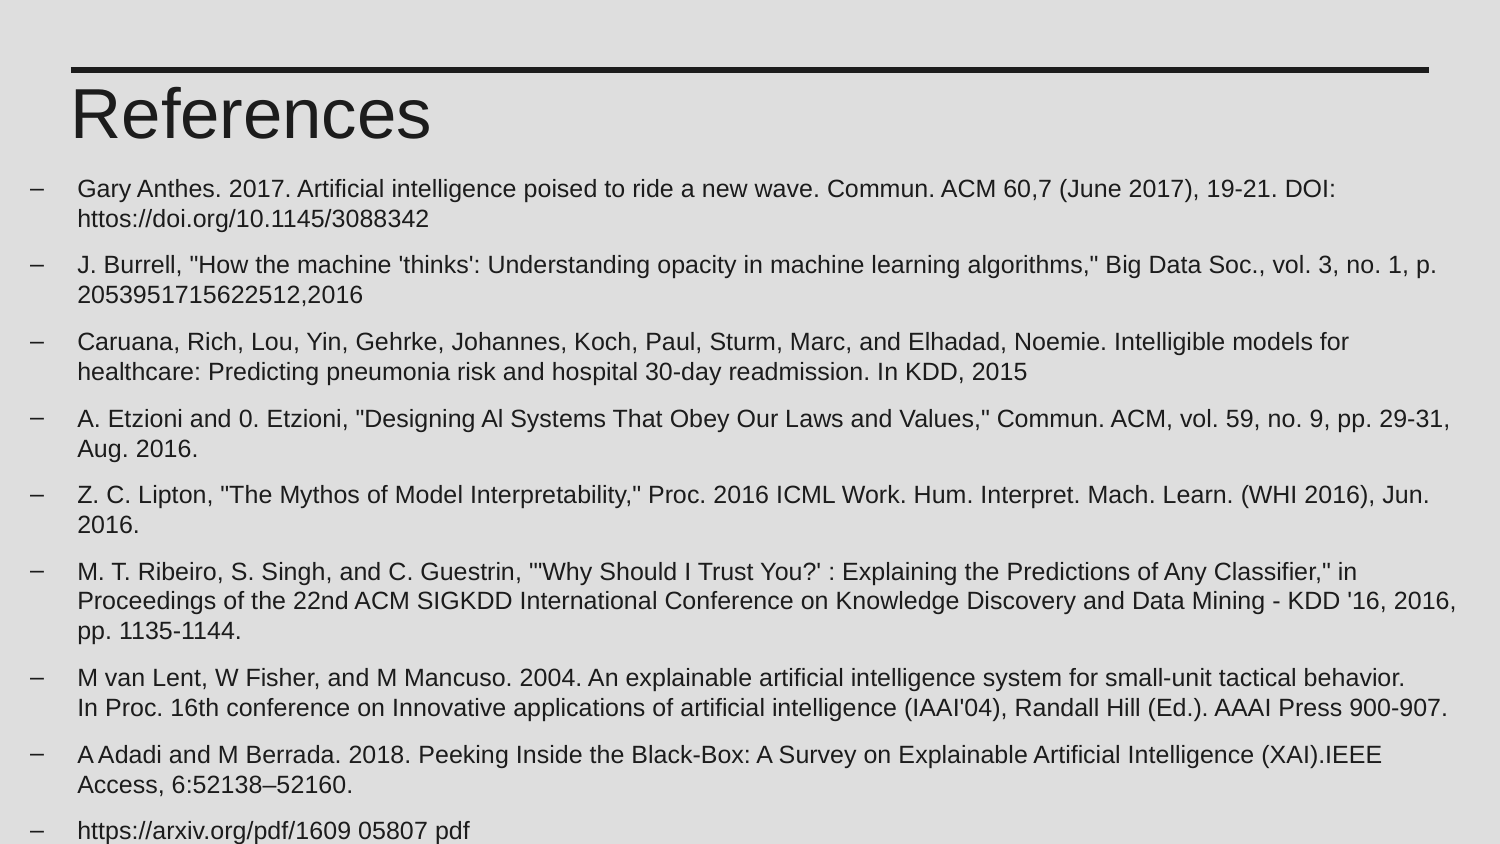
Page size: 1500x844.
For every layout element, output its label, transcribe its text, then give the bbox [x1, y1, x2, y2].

list References [70, 67, 1430, 172]
list Gary Anthes. 2017. Artificial intelligence poised to ride a new wave. Commun. ACM 60,7 (June 2017), 19-21. DOI: httos://doi.org/10.1145/3088342 J. Burrell, "How the machine 'thinks': Understanding opacity in machine learning algorithms," Big Data Soc., vol. 3, no. 1, p. 2053951715622512,2016 Caruana, Rich, Lou, Yin, Gehrke, Johannes, Koch, Paul, Sturm, Marc, and Elhadad, Noemie. Intelligible models for healthcare: Predicting pneumonia risk and hospital 30-day readmission. In KDD, 2015 A. Etzioni and 0. Etzioni, "Designing Al Systems That Obey Our Laws and Values," Commun. ACM, vol. 59, no. 9, pp. 29-31, Aug. 2016. Z. C. Lipton, "The Mythos of Model Interpretability," Proc. 2016 ICML Work. Hum. Interpret. Mach. Learn. (WHI 2016), Jun. 2016. M. T. Ribeiro, S. Singh, and C. Guestrin, "'Why Should I Trust You?' : Explaining the Predictions of Any Classifier," in Proceedings of the 22nd ACM SIGKDD International Conference on Knowledge Discovery and Data Mining - KDD '16, 2016, pp. 1135-1144. M van Lent, W Fisher, and M Mancuso. 2004. An explainable artificial intelligence system for small-unit tactical behavior. In Proc. 16th conference on Innovative applications of artificial intelligence (IAAI'04), Randall Hill (Ed.). AAAI Press 900-907. A Adadi and M Berrada. 2018. Peeking Inside the Black-Box: A Survey on Explainable Artificial Intelligence (XAI).IEEE Access, 6:52138–52160. https://arxiv.org/pdf/1609 05807 pdf https://andv.org/pdf/1811.10154.pdf https://arxiv.org/pdf/1802.04422.pdf [30, 172, 1463, 648]
